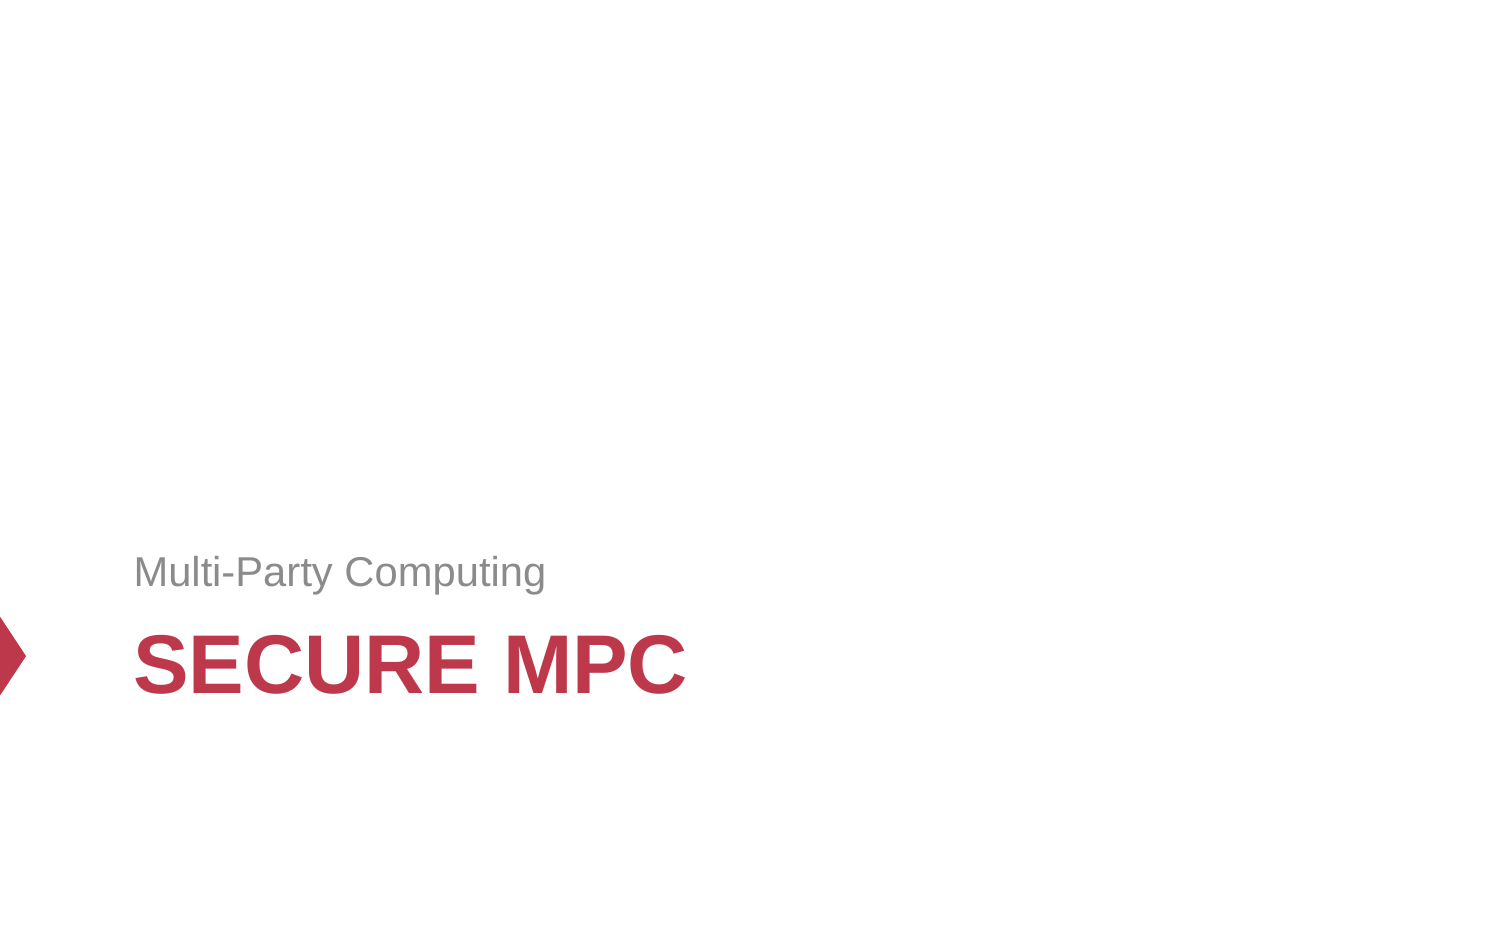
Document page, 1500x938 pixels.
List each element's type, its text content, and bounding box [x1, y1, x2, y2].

title Secure MPC [118, 603, 1394, 789]
list Multi-Party Computing [118, 397, 1394, 603]
